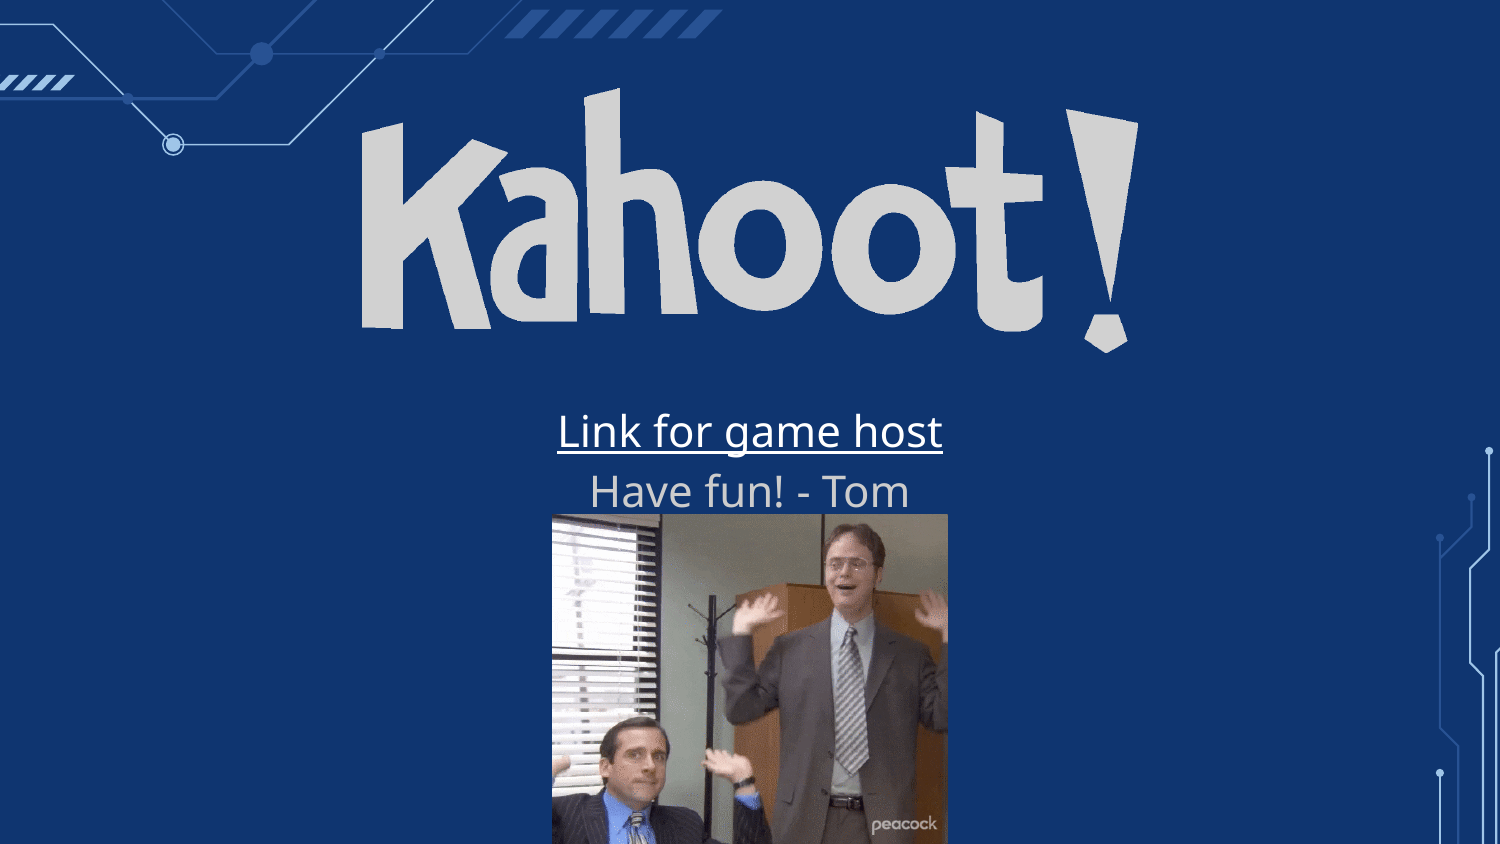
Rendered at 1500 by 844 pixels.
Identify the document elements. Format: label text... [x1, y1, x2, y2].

picture [362, 88, 1138, 353]
picture [552, 514, 948, 844]
text_box Link for game host Have fun! - Tom [379, 388, 1121, 584]
